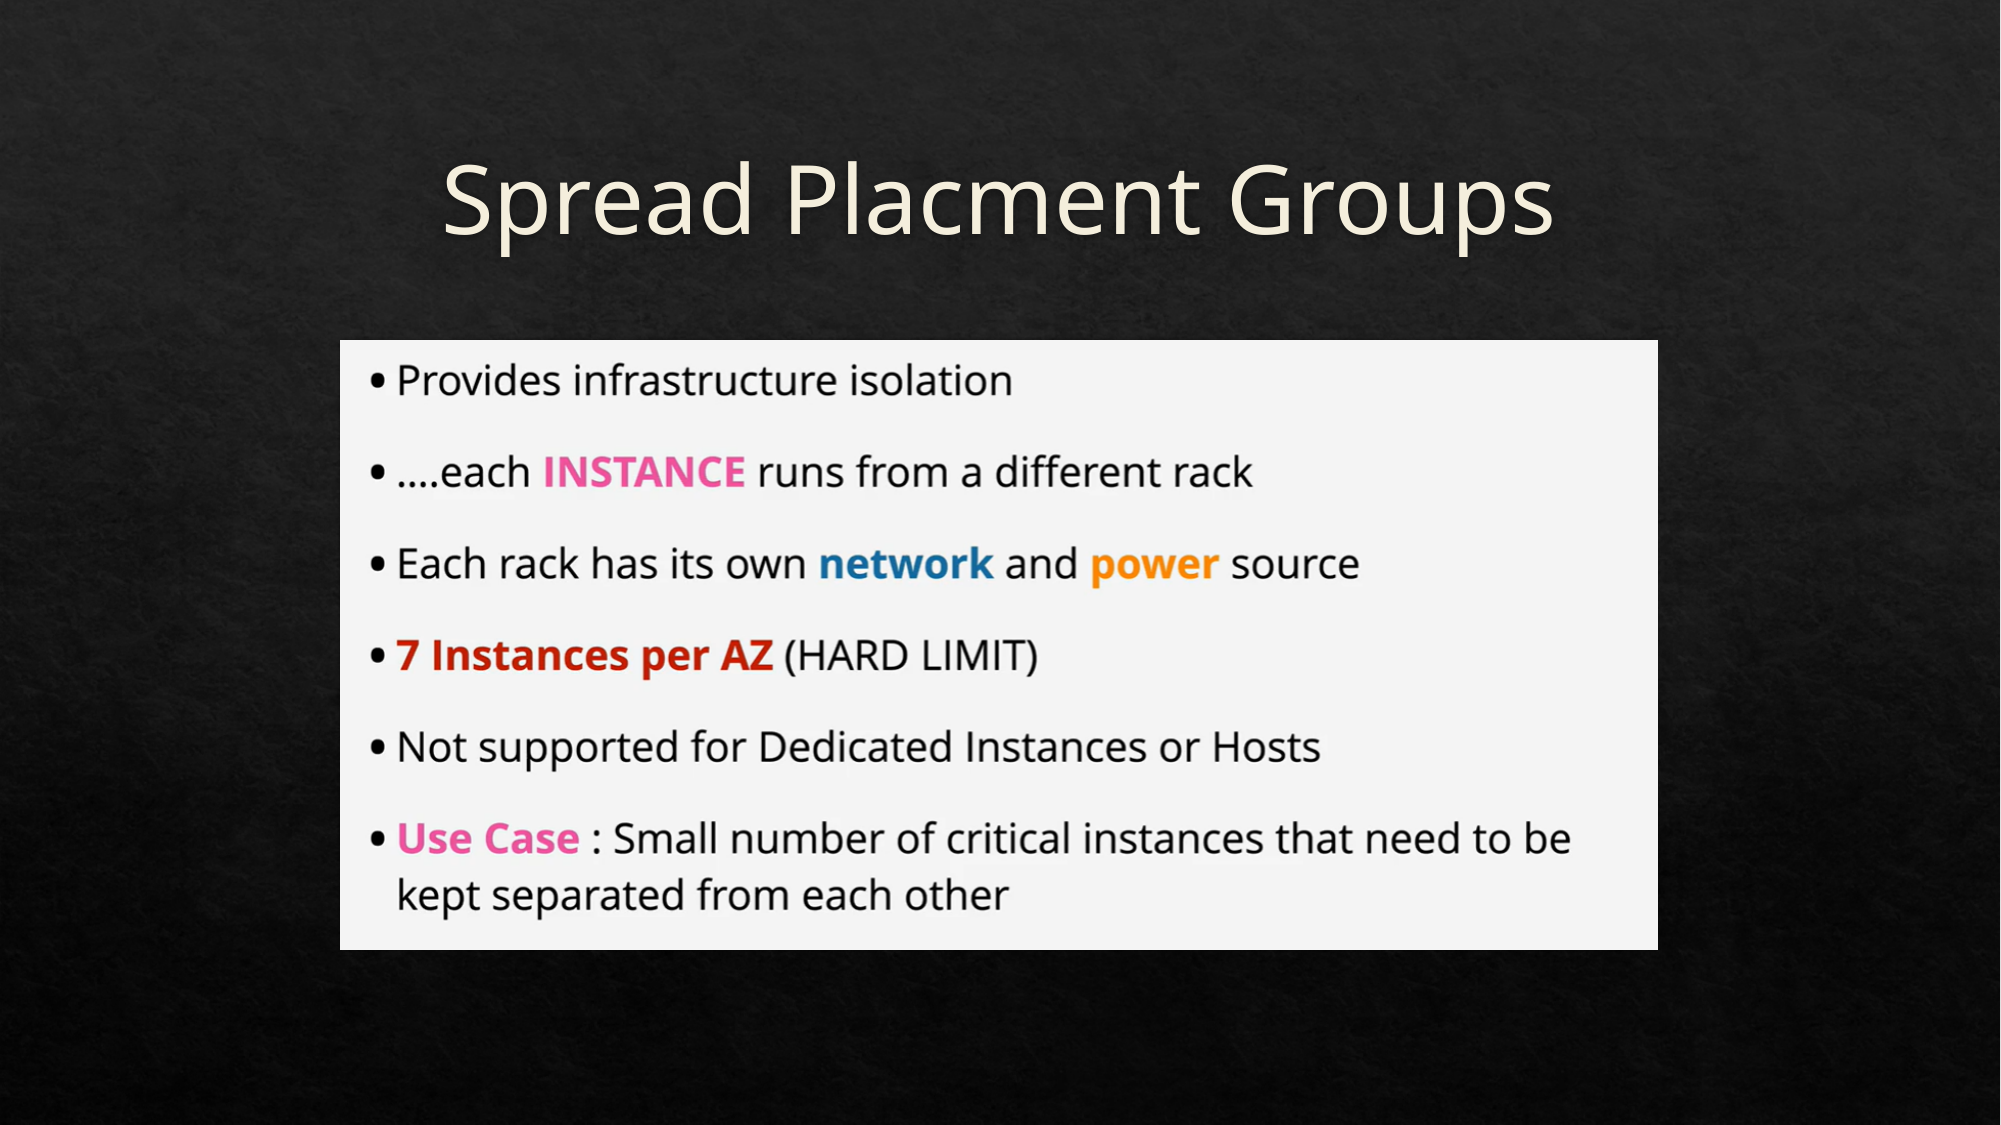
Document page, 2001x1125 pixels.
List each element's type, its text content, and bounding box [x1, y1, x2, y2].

title Spread Placment Groups [149, 99, 1849, 307]
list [340, 340, 1658, 951]
